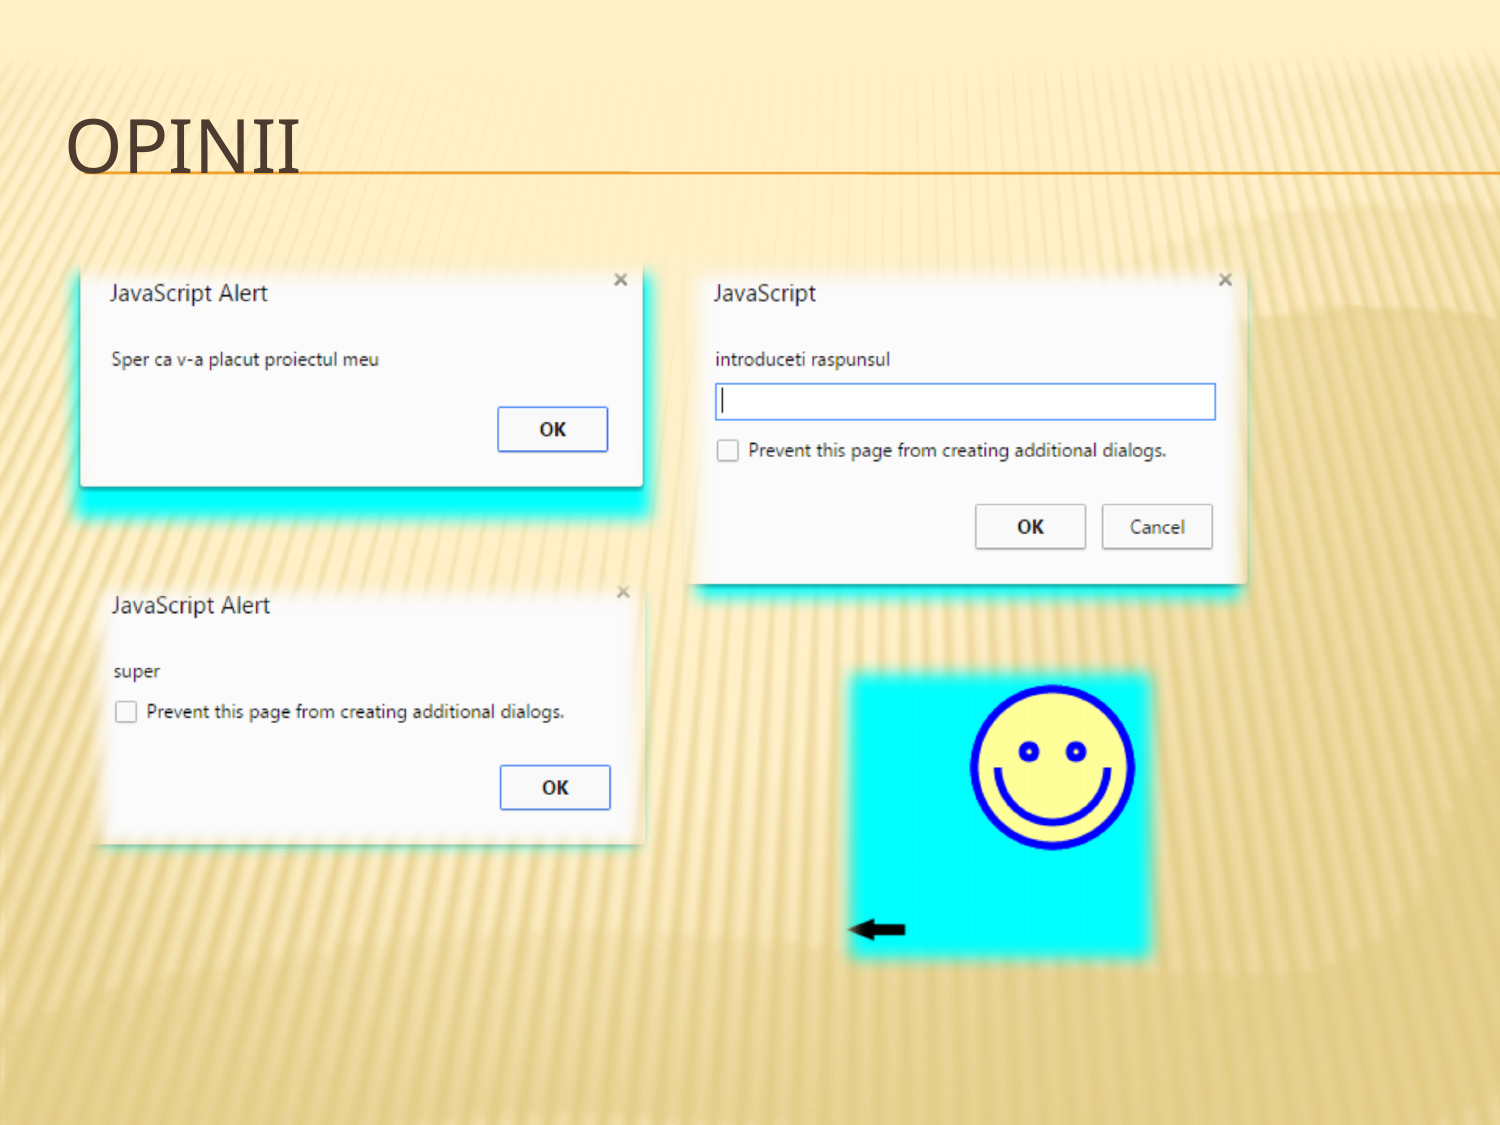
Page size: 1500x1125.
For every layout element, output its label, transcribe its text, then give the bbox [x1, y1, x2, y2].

picture [679, 257, 1259, 615]
picture [81, 573, 656, 862]
picture [831, 655, 1169, 976]
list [58, 257, 669, 535]
title opinii [50, 75, 1475, 213]
